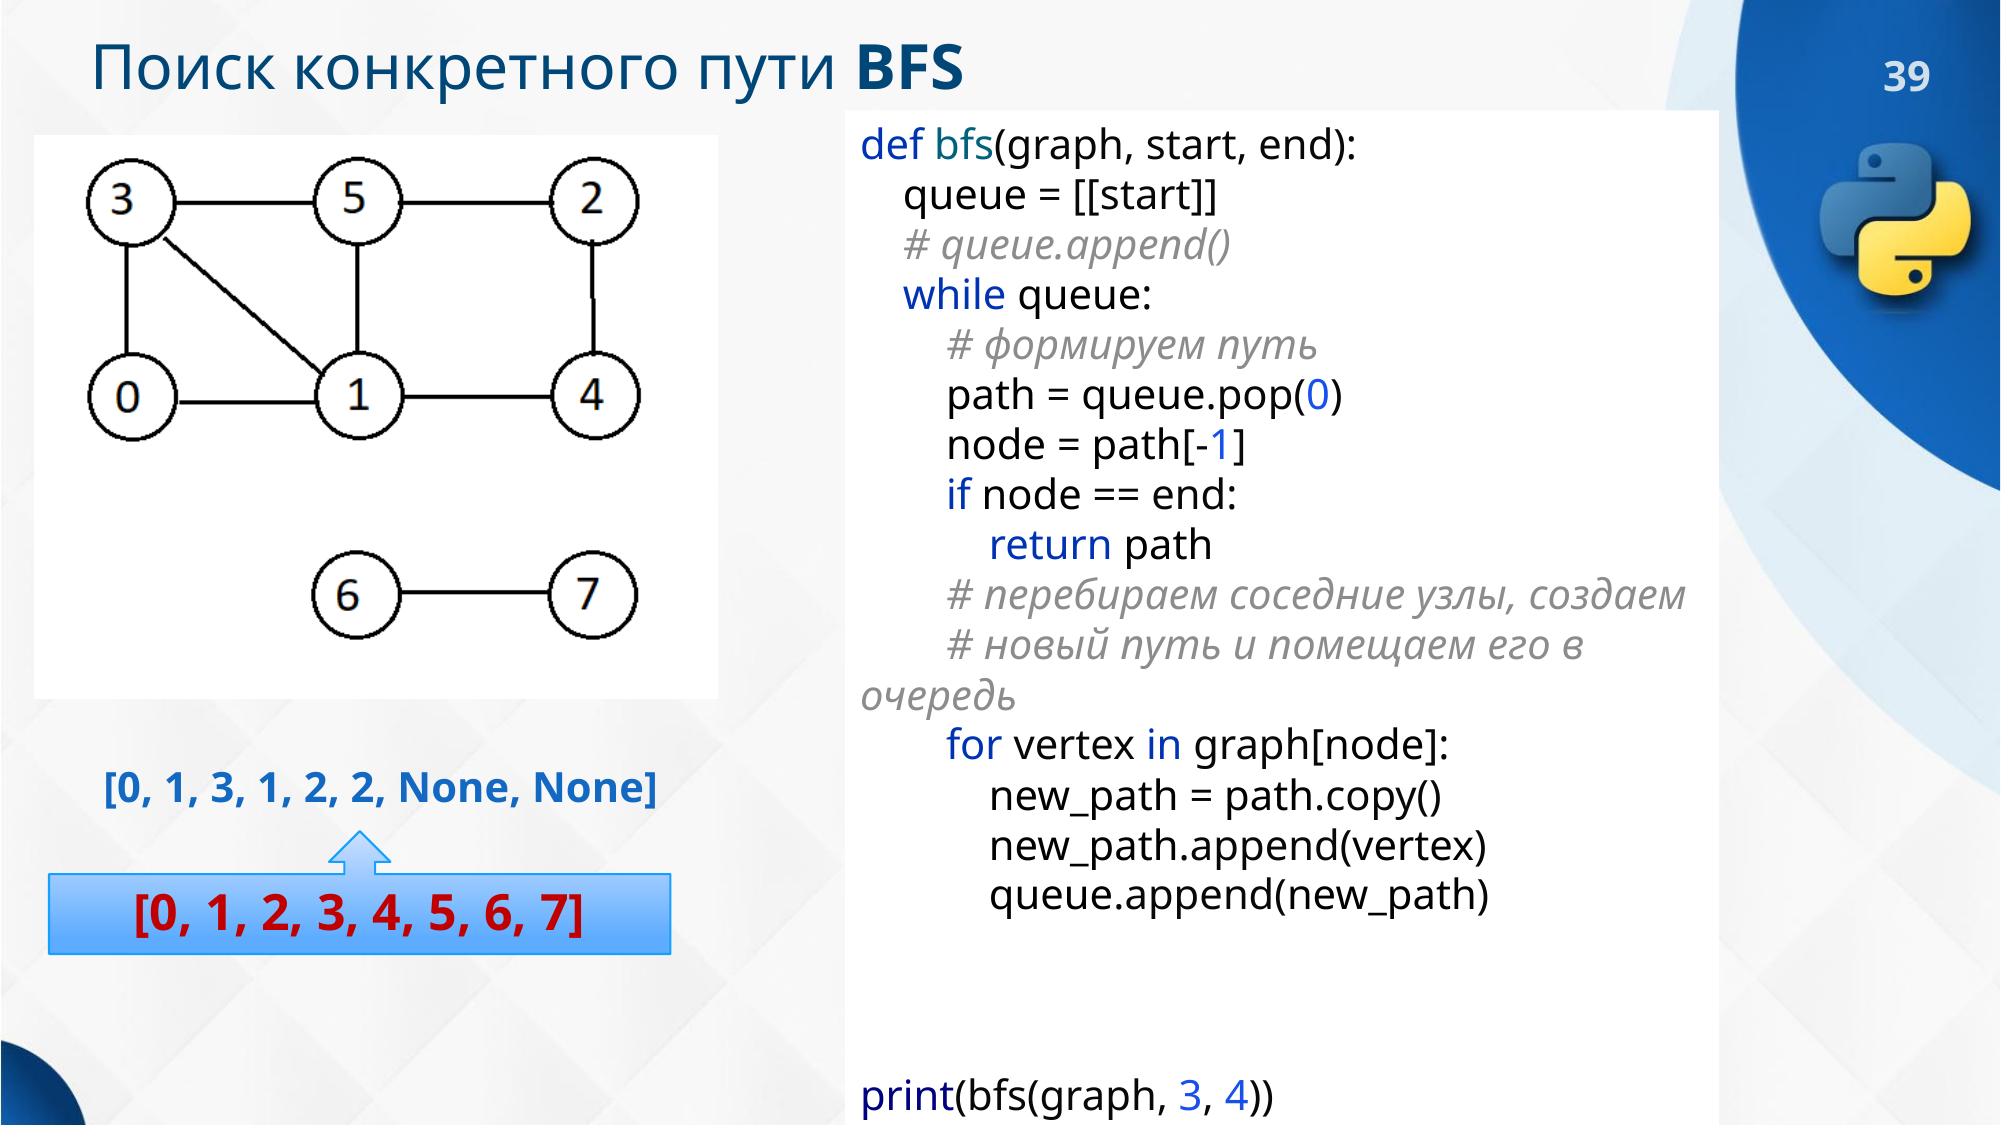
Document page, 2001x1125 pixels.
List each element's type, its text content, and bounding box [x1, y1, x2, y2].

text_box [328, 830, 392, 873]
text_box def bfs(graph, start, end): queue = [[start]] # queue.append() while queue: # формируем путь path = queue.pop(0) node = path[-1] if node == end: return path # перебираем соседние узлы, создаем # новый путь и помещаем его в очередь for vertex in graph[node]: new_path = path.copy() new_path.append(vertex) queue.append(new_path) print(bfs(graph, 3, 4)) [845, 110, 1719, 1125]
text_box [47, 873, 672, 956]
picture [0, 0, 2001, 1125]
title Поиск конкретного пути BFS [75, 19, 1662, 120]
text_box [0, 1, 2, 3, 4, 5, 6, 7] [118, 873, 601, 948]
text_box [0, 1, 3, 1, 2, 2, None, None] [88, 753, 674, 818]
